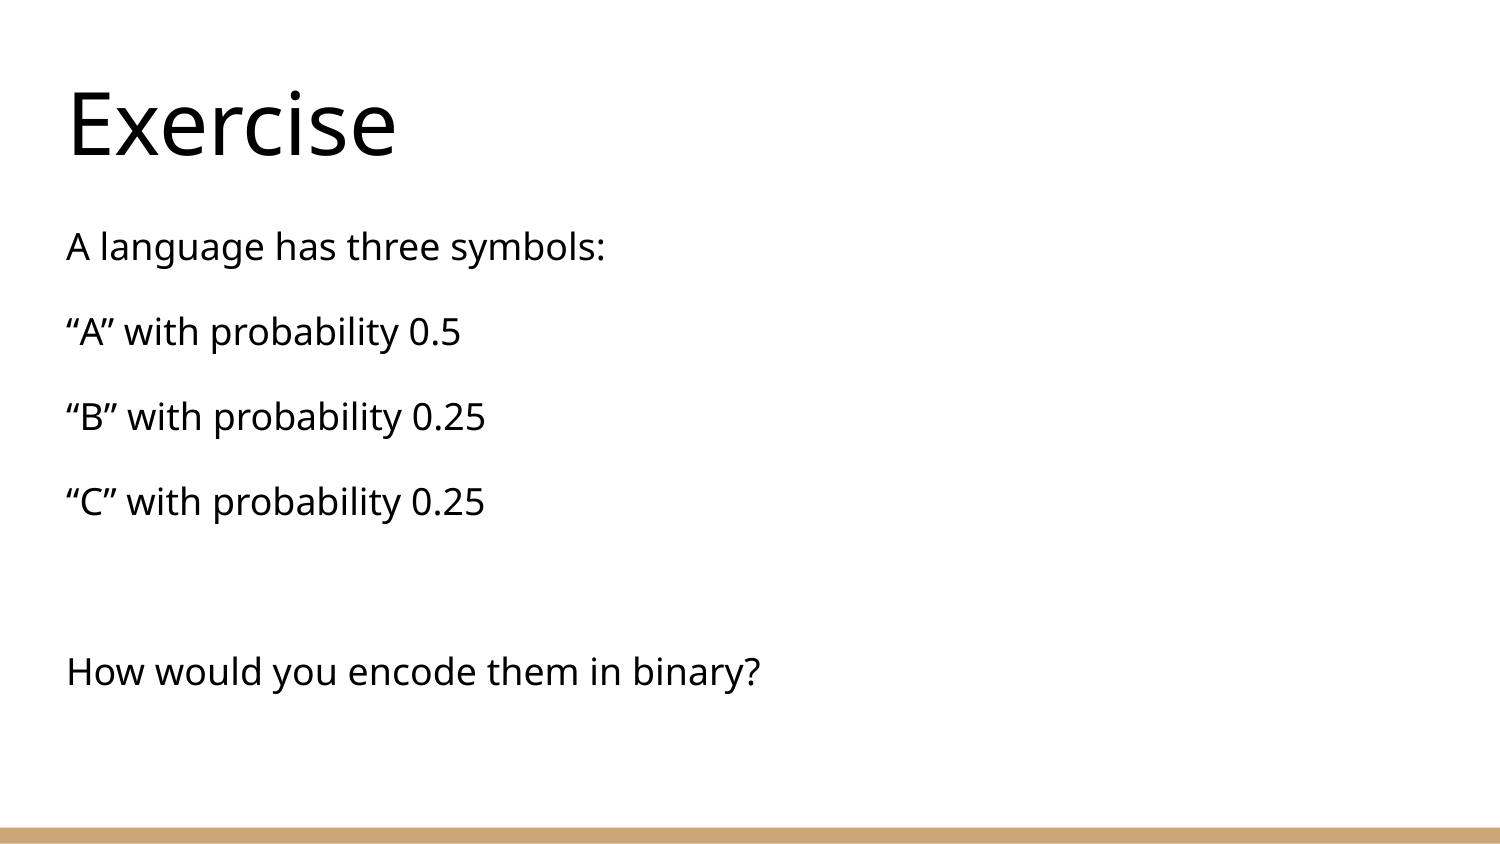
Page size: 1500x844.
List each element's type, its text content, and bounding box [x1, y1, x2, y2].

list A language has three symbols: “A” with probability 0.5 “B” with probability 0.25 “C” with probability 0.25 How would you encode them in binary? [51, 200, 1449, 752]
title Exercise [51, 51, 1449, 189]
